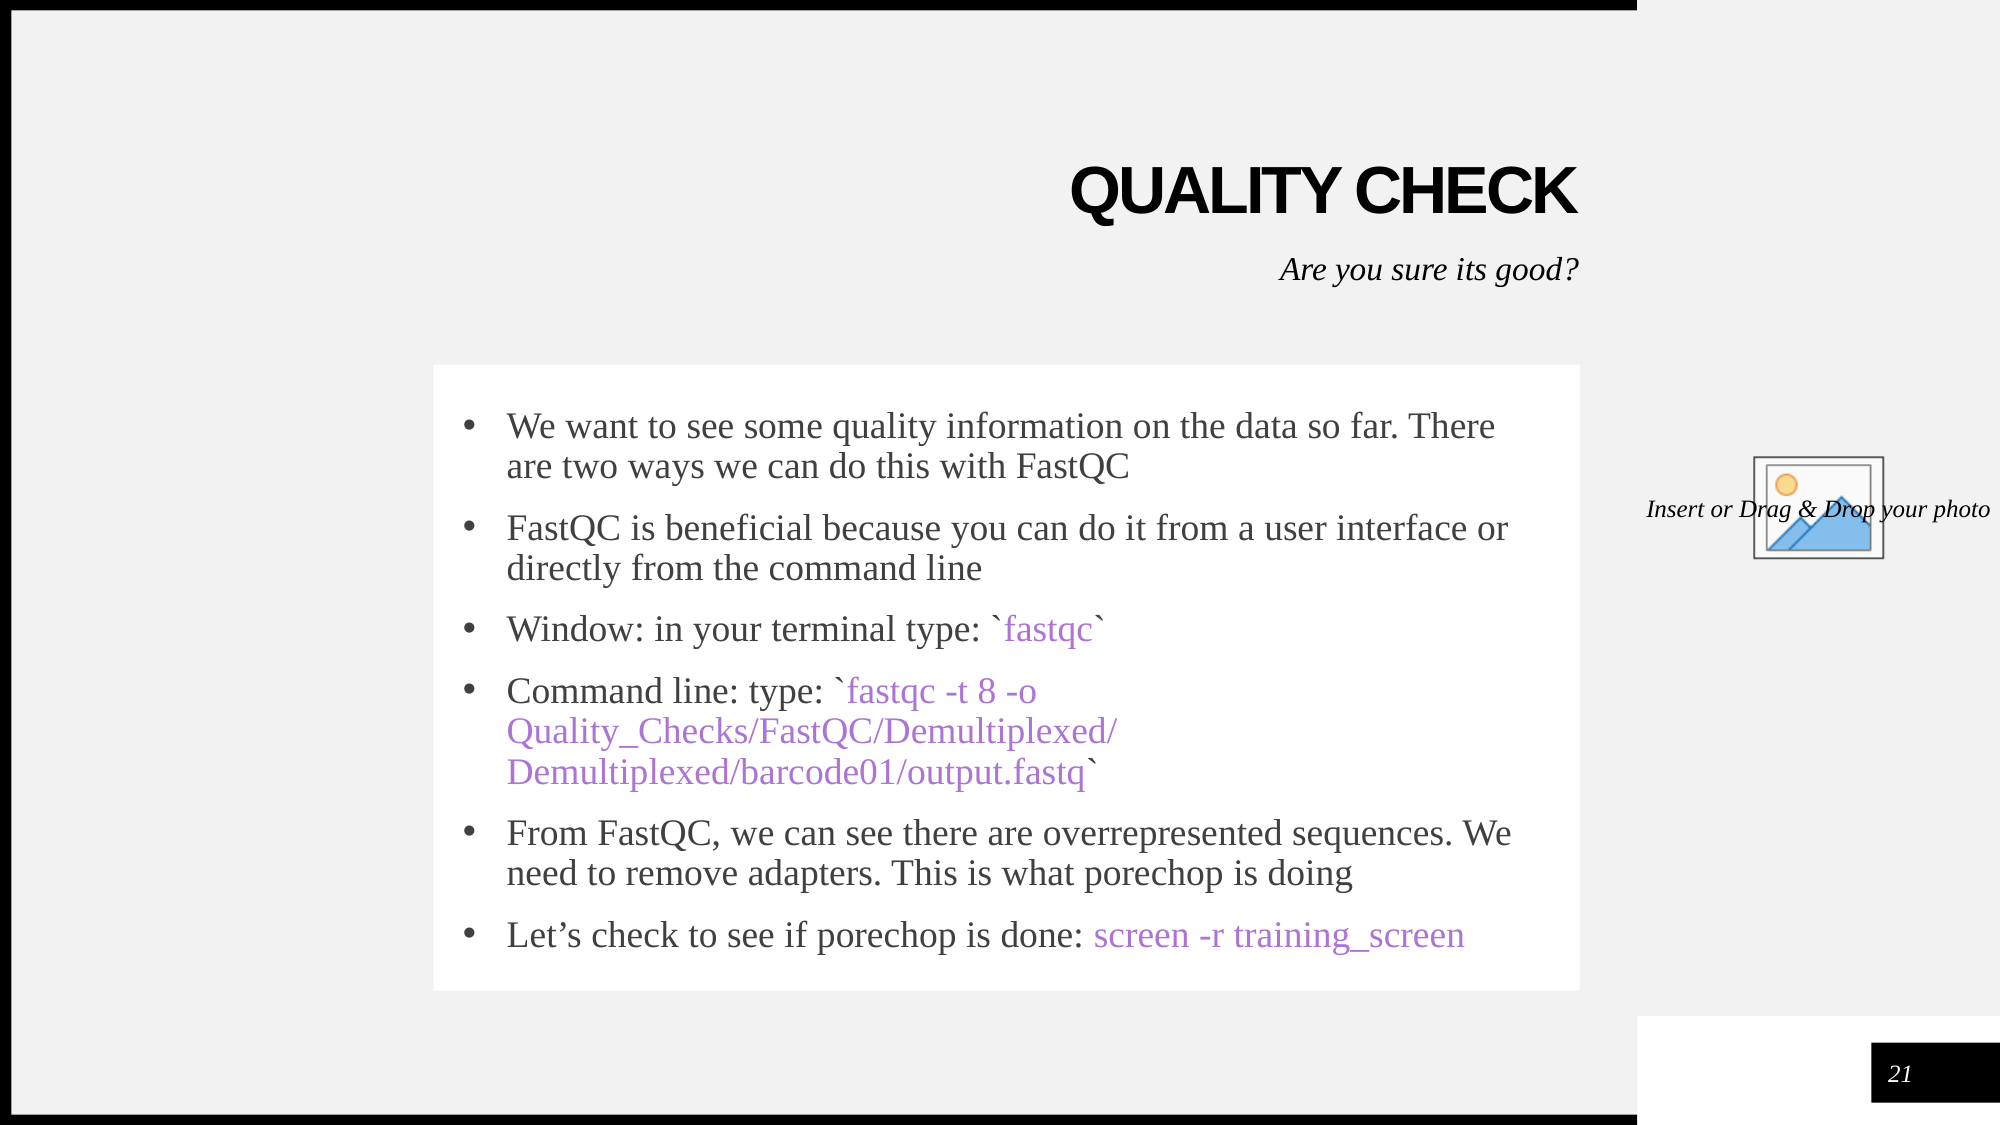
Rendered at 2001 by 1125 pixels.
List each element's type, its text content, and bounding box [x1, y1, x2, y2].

list We want to see some quality information on the data so far. There are two ways we can do this with FastQC FastQC is beneficial because you can do it from a user interface or directly from the command line Window: in your terminal type: `fastqc` Command line: type: `fastqc -t 8 -o Quality_Checks/FastQC/Demultiplexed/ Demultiplexed/barcode01/output.fastq` From FastQC, we can see there are overrepresented sequences. We need to remove adapters. This is what porechop is doing Let’s check to see if porechop is done: screen -r training_screen [433, 364, 1580, 991]
list Are you sure its good? [729, 251, 1580, 311]
title QUALITY CHECK [729, 156, 1580, 228]
picture [1637, 0, 2000, 1016]
slide_number 21 [1877, 1050, 1924, 1096]
